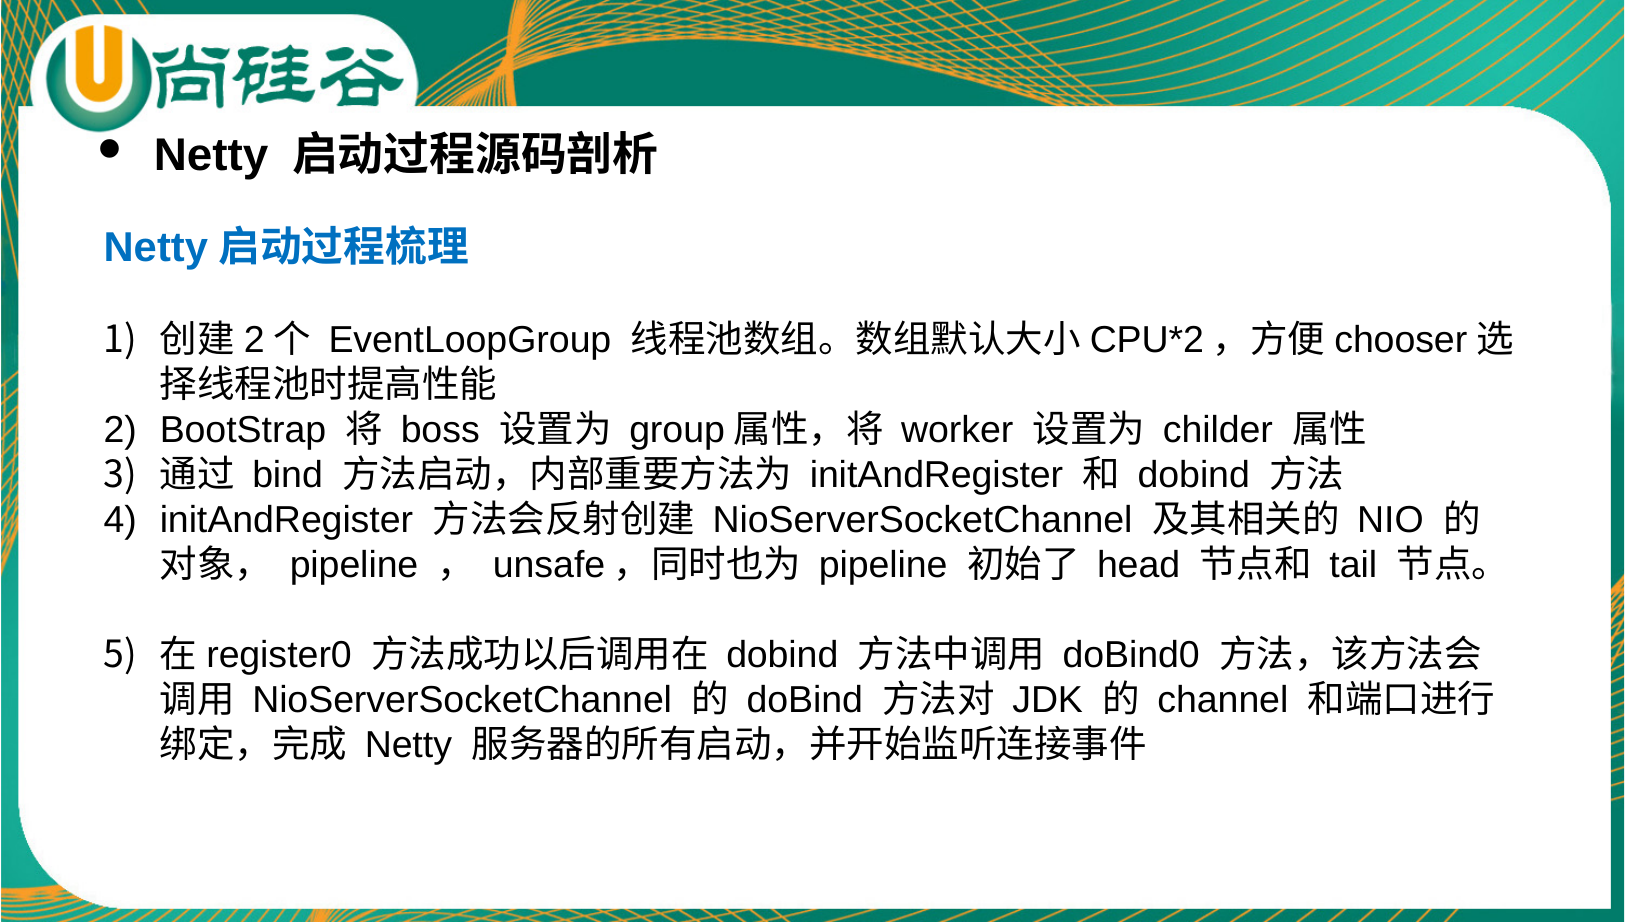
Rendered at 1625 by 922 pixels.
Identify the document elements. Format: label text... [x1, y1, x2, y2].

text_box Netty启动过程梳理 创建2个 EventLoopGroup 线程池数组。数组默认大小CPU*2，方便chooser选择线程池时提高性能 BootStrap 将 boss 设置为 group属性，将 worker 设置为 childer 属性 通过 bind 方法启动，内部重要方法为 initAndRegister 和 dobind 方法 initAndRegister 方法会反射创建 NioServerSocketChannel 及其相关的 NIO 的对象， pipeline ， unsafe，同时也为 pipeline 初始了 head 节点和 tail 节点。 在register0 方法成功以后调用在 dobind 方法中调用 doBind0 方法，该方法会 调用 NioServerSocketChannel 的 doBind 方法对 JDK 的 channel 和端口进行绑定，完成 Netty 服务器的所有启动，并开始监听连接事件 [88, 212, 1533, 818]
picture [0, 0, 1625, 922]
text_box Netty 启动过程源码剖析 [82, 123, 1375, 188]
